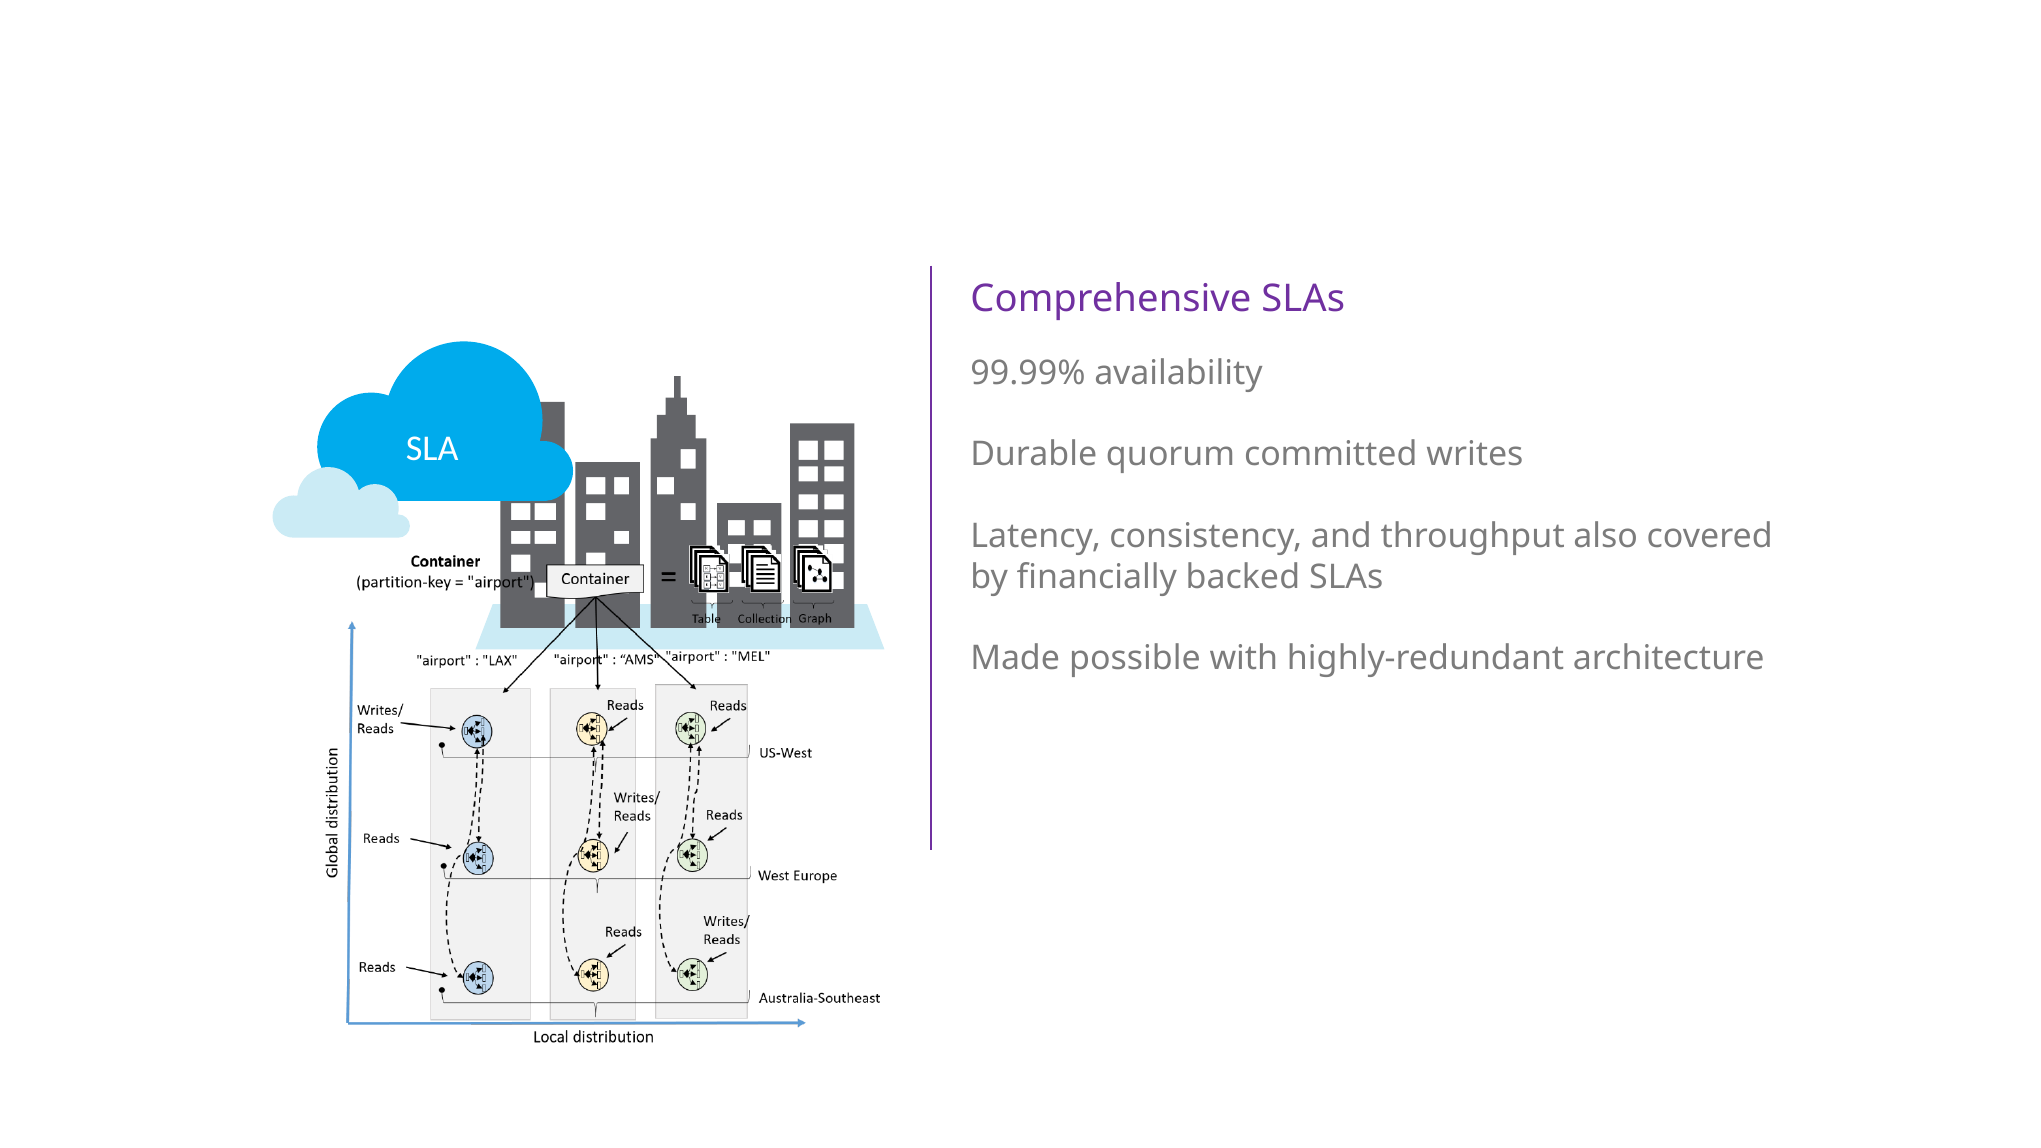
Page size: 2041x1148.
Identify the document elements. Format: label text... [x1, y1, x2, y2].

text_box 99.99% availability Durable quorum committed writes Latency, consistency, and throughput also covered by financially backed SLAs Made possible with highly-redundant architecture [955, 342, 1805, 766]
picture [269, 338, 920, 1057]
text_box Comprehensive SLAs [955, 265, 1672, 327]
